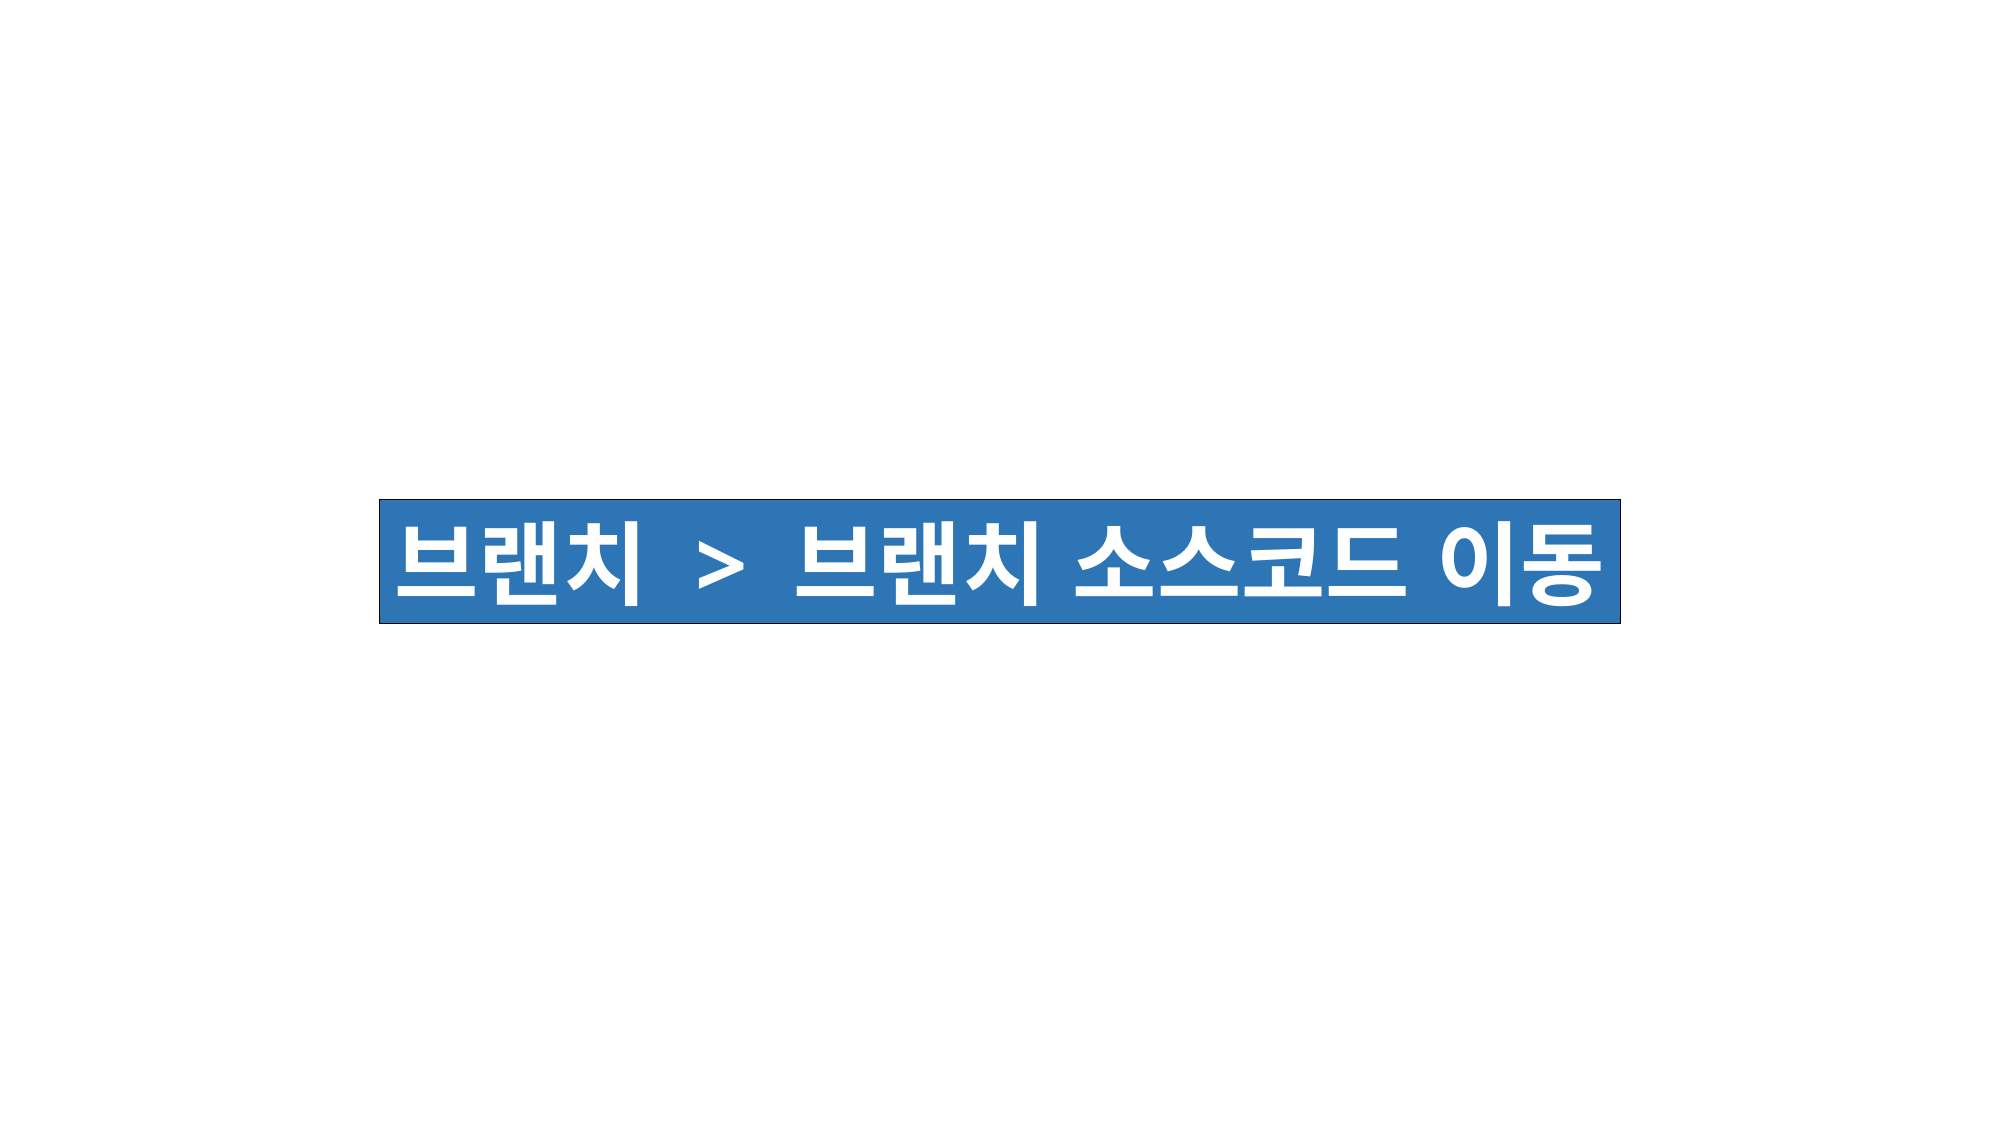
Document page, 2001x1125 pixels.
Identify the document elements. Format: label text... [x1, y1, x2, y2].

text_box 브랜치 > 브랜치 소스코드 이동 [379, 499, 1621, 624]
